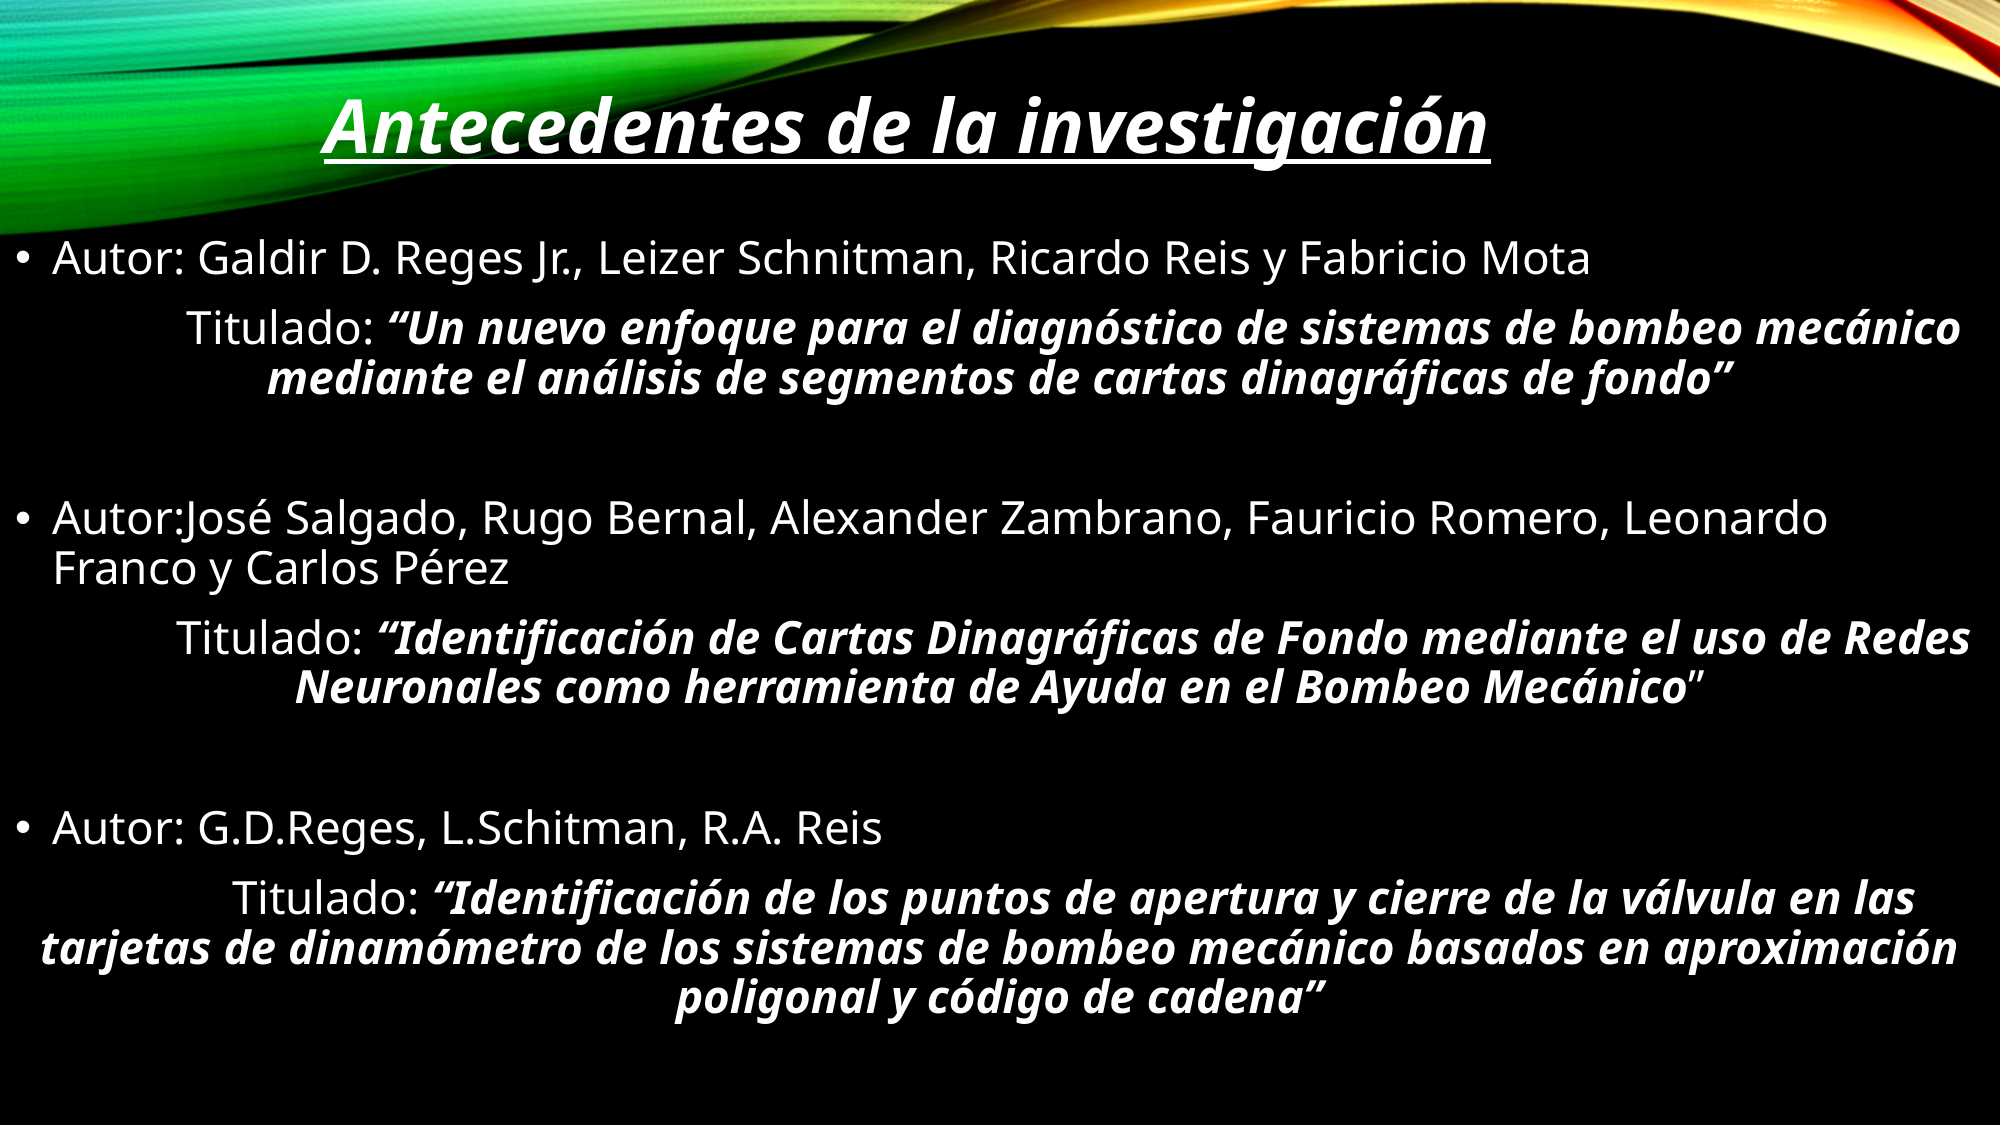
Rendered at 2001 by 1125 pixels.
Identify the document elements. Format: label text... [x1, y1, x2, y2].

picture [0, 0, 2000, 227]
text_box Antecedentes de la investigación [309, 80, 1860, 194]
list Autor: Galdir D. Reges Jr., Leizer Schnitman, Ricardo Reis y Fabricio Mota Titulado: “Un nuevo enfoque para el diagnóstico de sistemas de bombeo mecánico mediante el análisis de segmentos de cartas dinagráficas de fondo” Autor:José Salgado, Rugo Bernal, Alexander Zambrano, Fauricio Romero, Leonardo Franco y Carlos Pérez Titulado: “Identificación de Cartas Dinagráficas de Fondo mediante el uso de Redes Neuronales como herramienta de Ayuda en el Bombeo Mecánico” Autor: G.D.Reges, L.Schitman, R.A. Reis Titulado: “Identificación de los puntos de apertura y cierre de la válvula en las tarjetas de dinamómetro de los sistemas de bombeo mecánico basados en aproximación poligonal y código de cadena” [0, 227, 2000, 1125]
